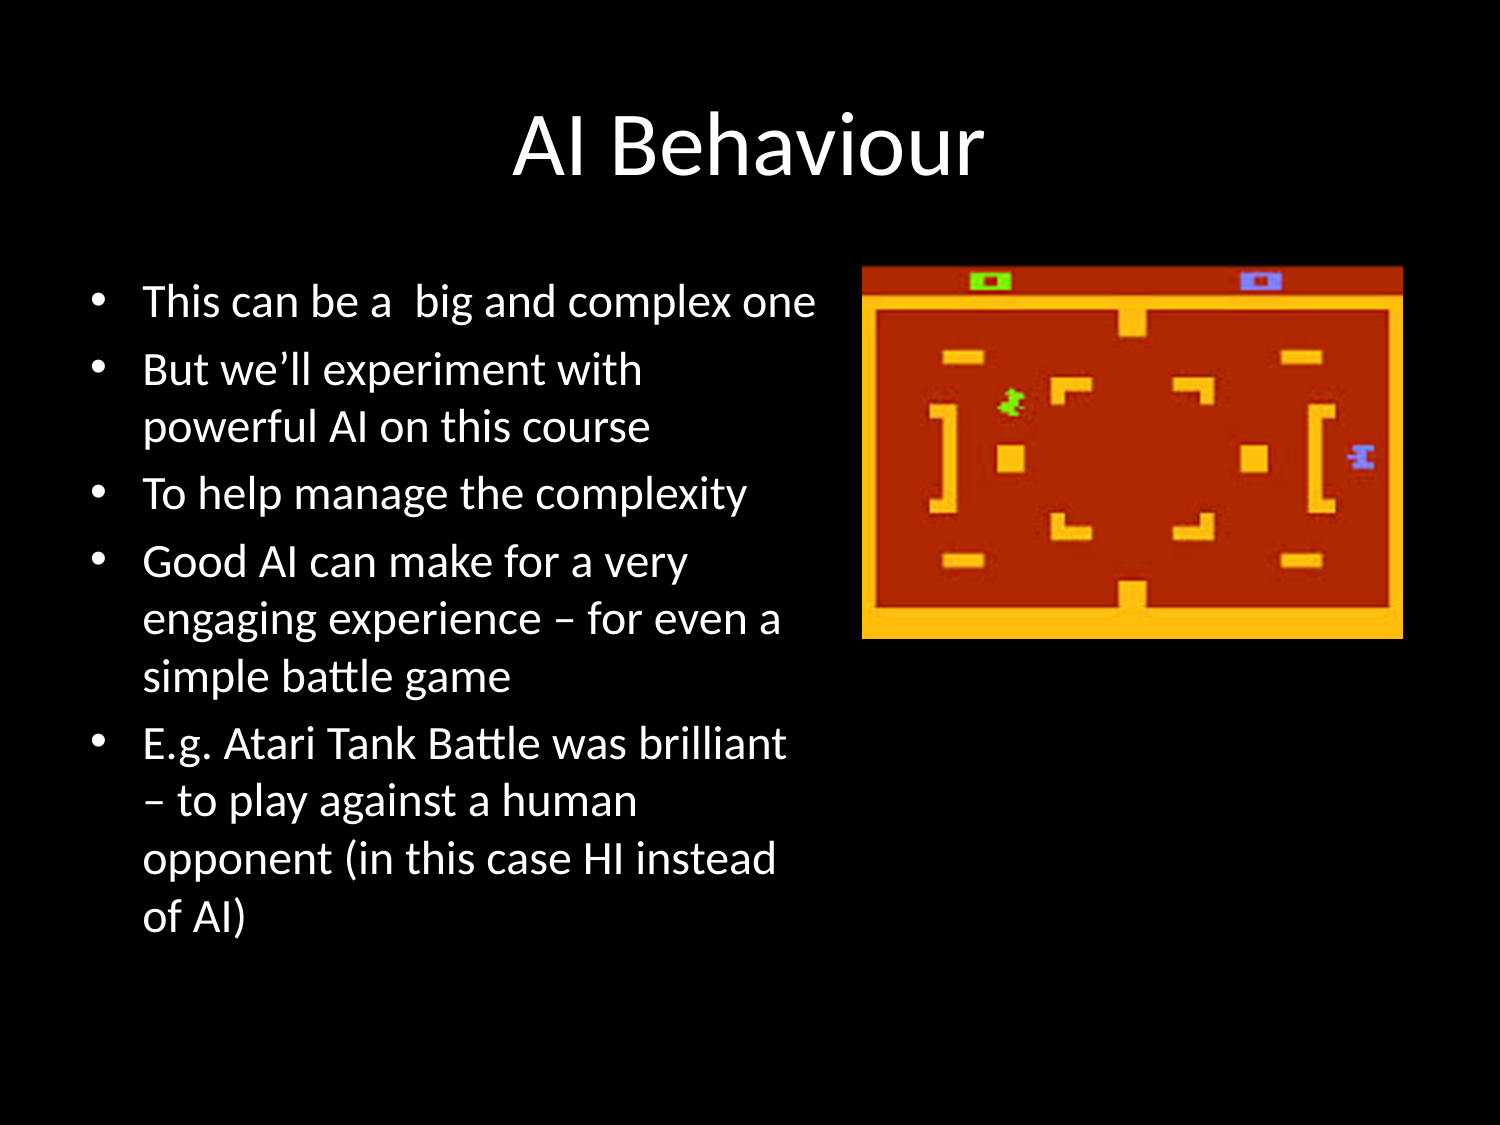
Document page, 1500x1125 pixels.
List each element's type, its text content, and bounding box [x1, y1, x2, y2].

picture [862, 232, 1404, 639]
title AI Behaviour [75, 45, 1425, 233]
list This can be a big and complex one But we’ll experiment with powerful AI on this course To help manage the complexity Good AI can make for a very engaging experience – for even a simple battle game E.g. Atari Tank Battle was brilliant – to play against a human opponent (in this case HI instead of AI) [75, 262, 835, 1005]
